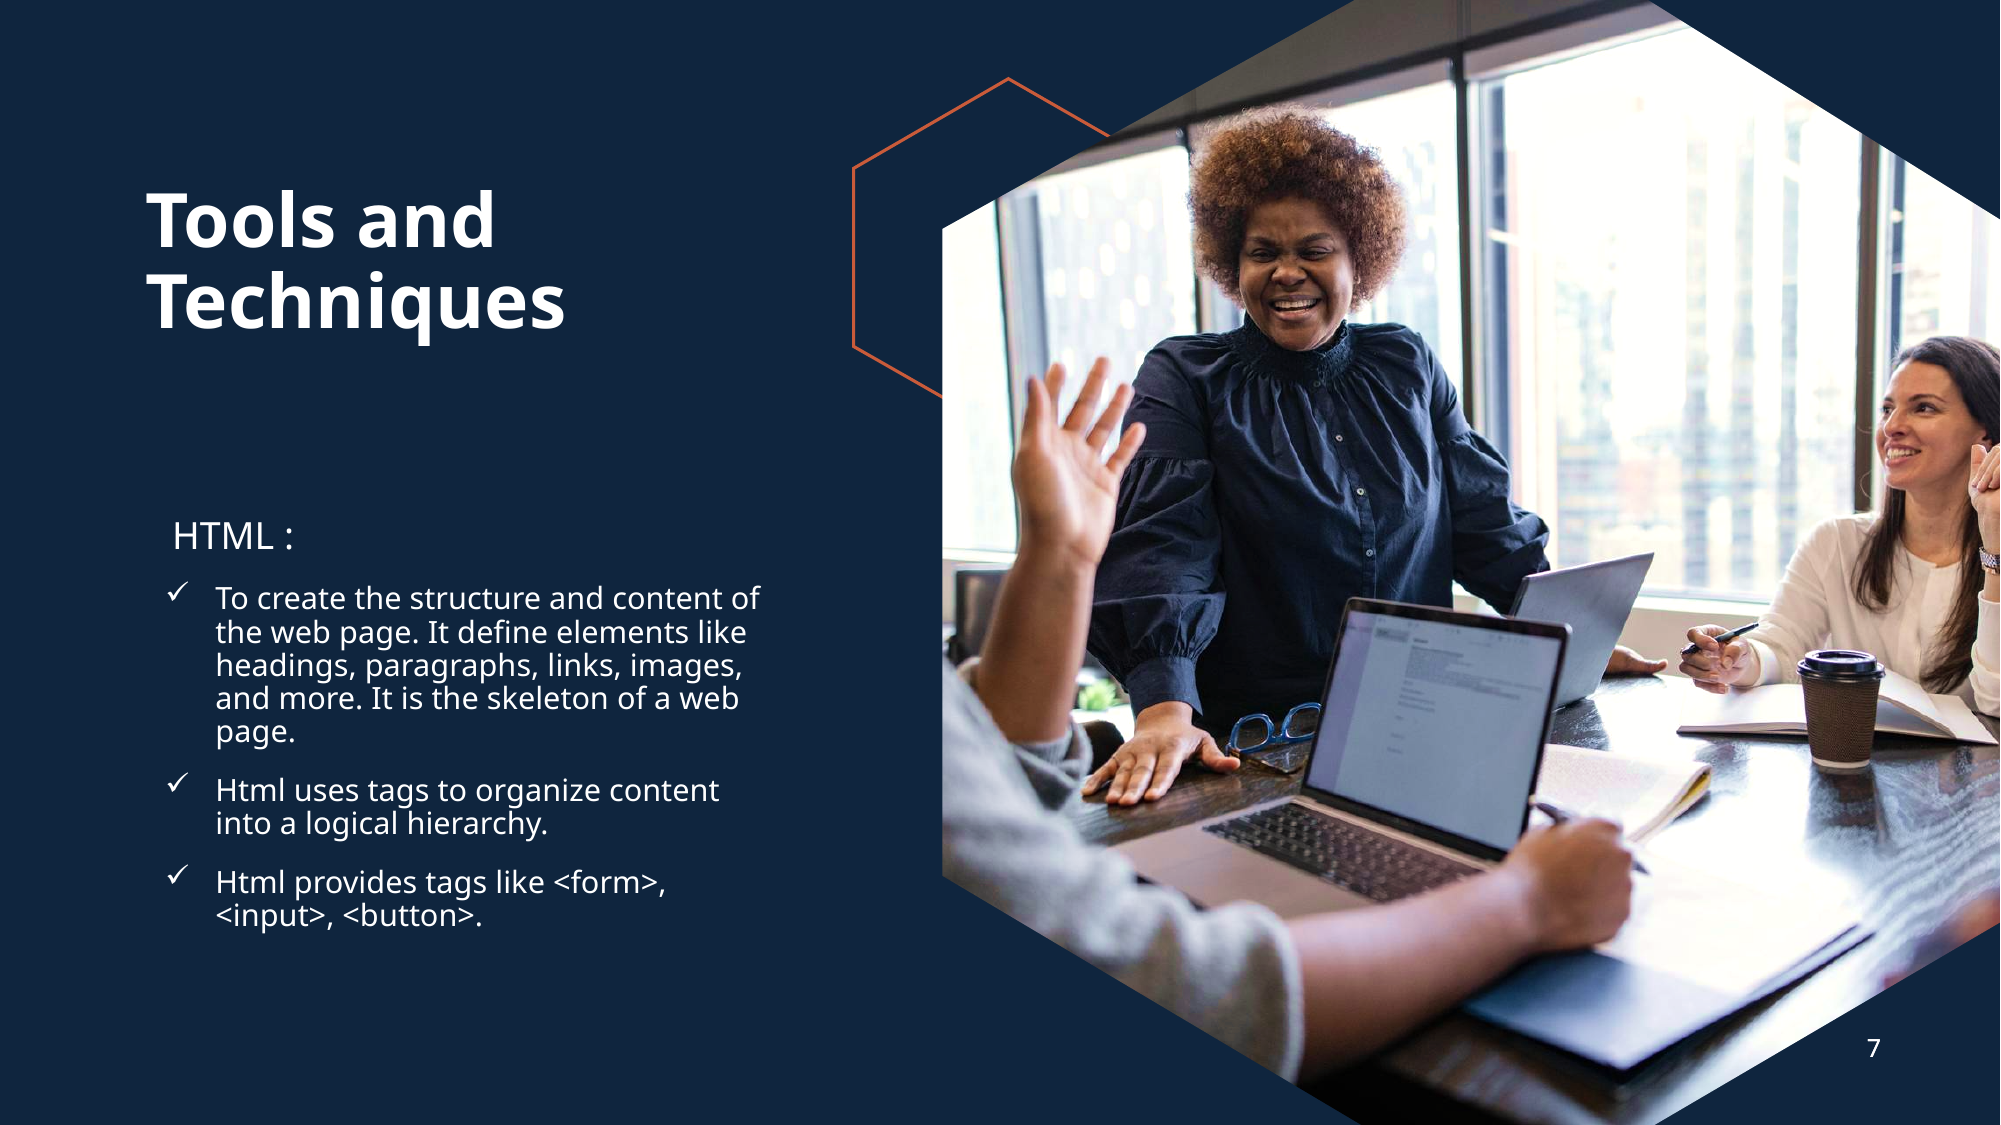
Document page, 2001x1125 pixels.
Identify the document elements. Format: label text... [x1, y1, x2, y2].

picture [942, 0, 2000, 1125]
list HTML : To create the structure and content of the web page. It define elements like headings, paragraphs, links, images, and more. It is the skeleton of a web page. Html uses tags to organize content into a logical hierarchy. Html provides tags like <form>, <input>, <button>. [150, 510, 795, 945]
title Tools and Techniques [130, 7, 776, 353]
